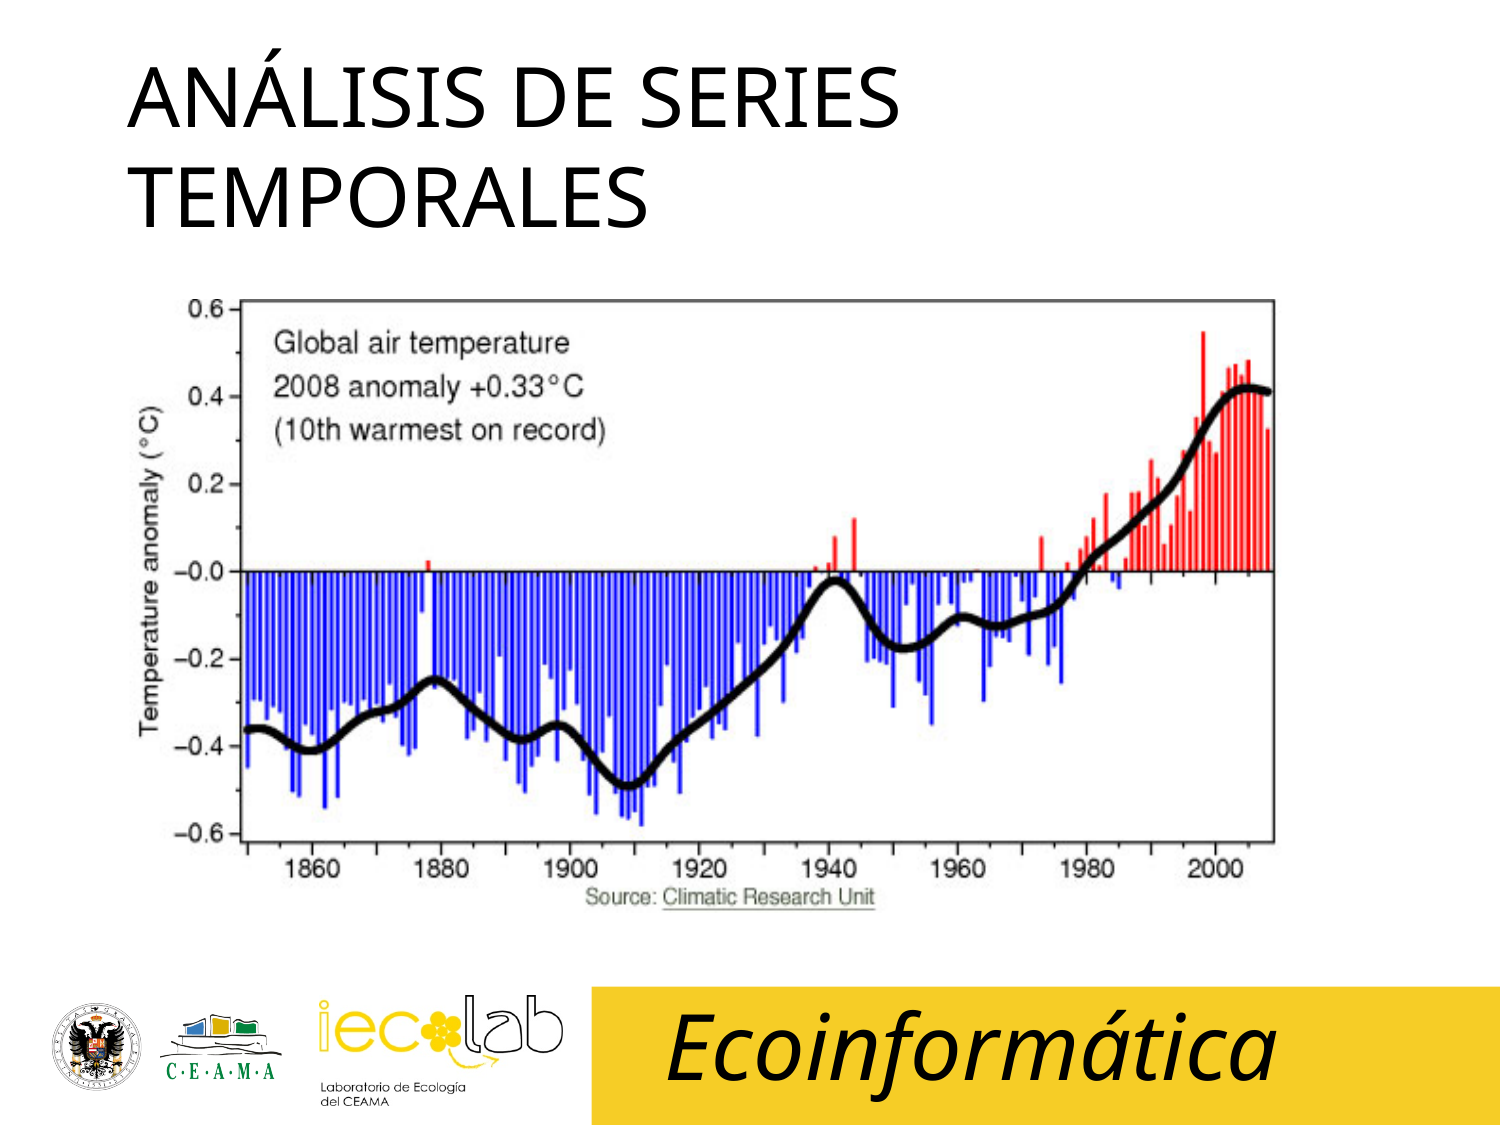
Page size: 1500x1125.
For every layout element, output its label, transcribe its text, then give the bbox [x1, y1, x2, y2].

picture [115, 298, 1285, 913]
text_box ANÁLISIS DE SERIES TEMPORALES [112, 31, 1388, 356]
picture [47, 1001, 145, 1096]
text_box Ecoinformática [650, 981, 1477, 1107]
text_box [591, 986, 1500, 1125]
picture [160, 1009, 285, 1087]
picture [319, 995, 564, 1106]
